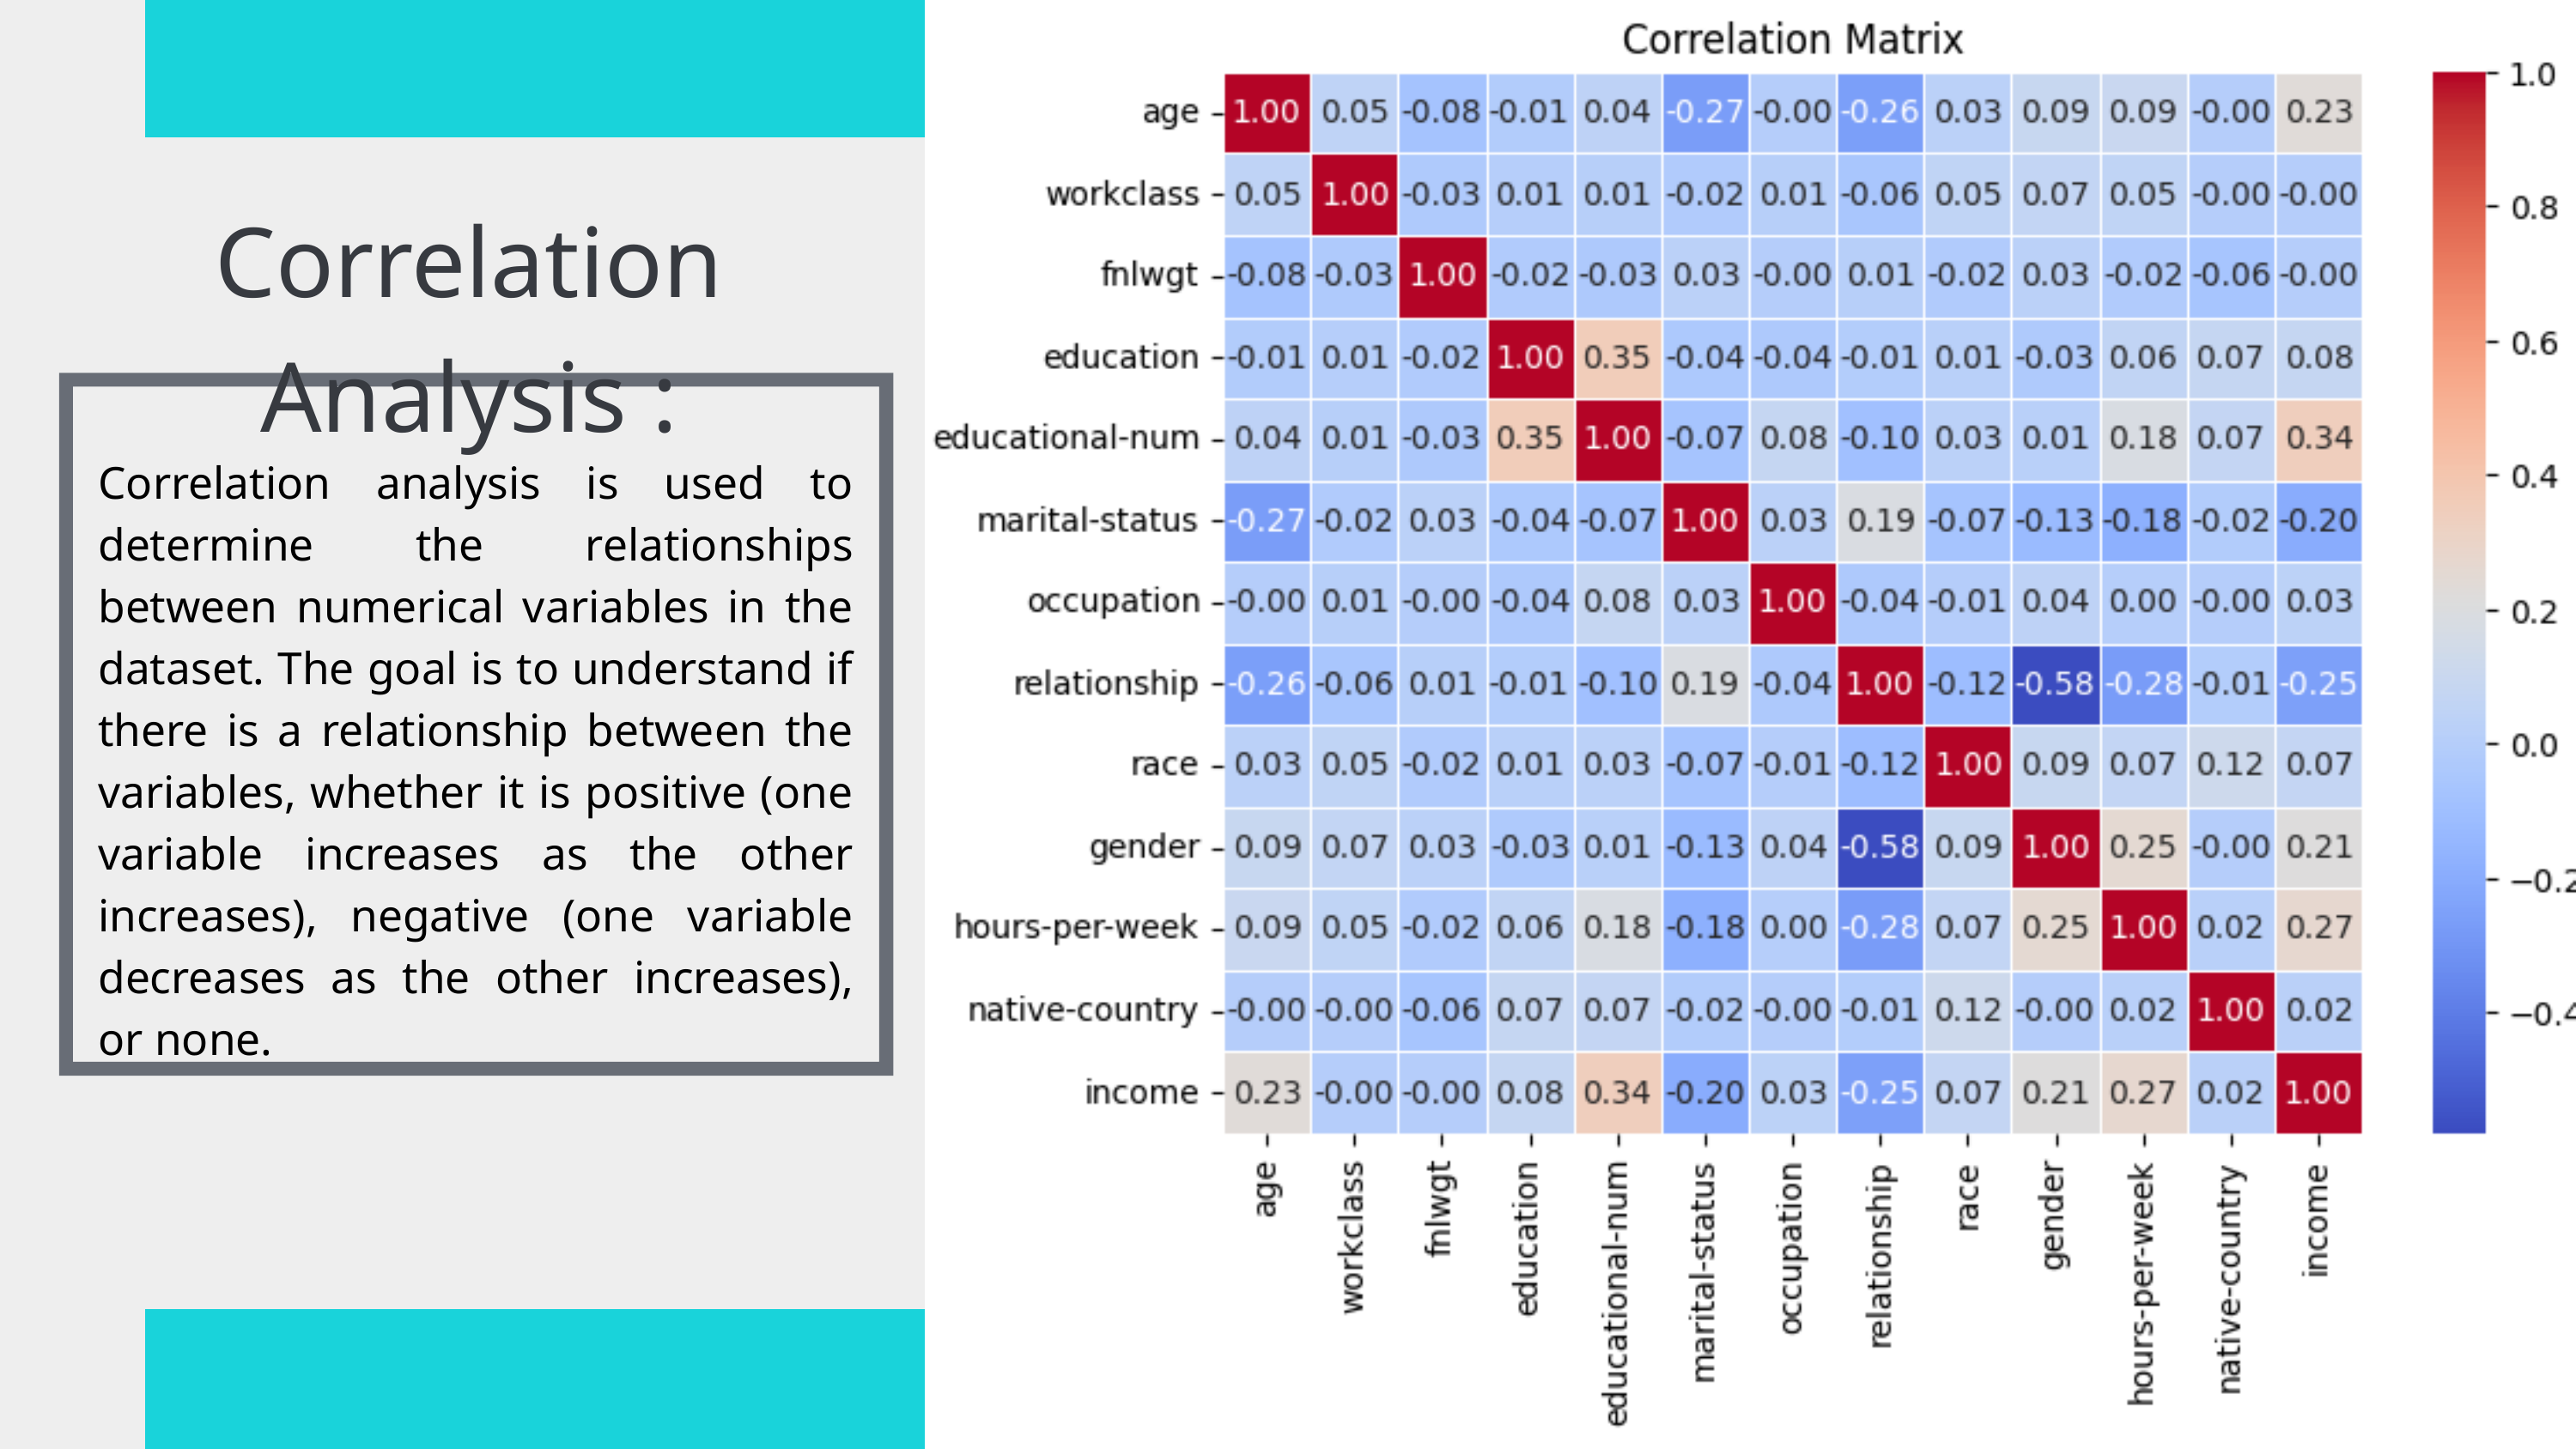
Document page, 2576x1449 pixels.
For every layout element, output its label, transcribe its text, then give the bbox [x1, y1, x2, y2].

text_box Correlation Analysis : [45, 181, 894, 452]
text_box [58, 373, 894, 1076]
text_box [925, 0, 2576, 1449]
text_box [144, 1309, 980, 1449]
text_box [144, 0, 980, 138]
